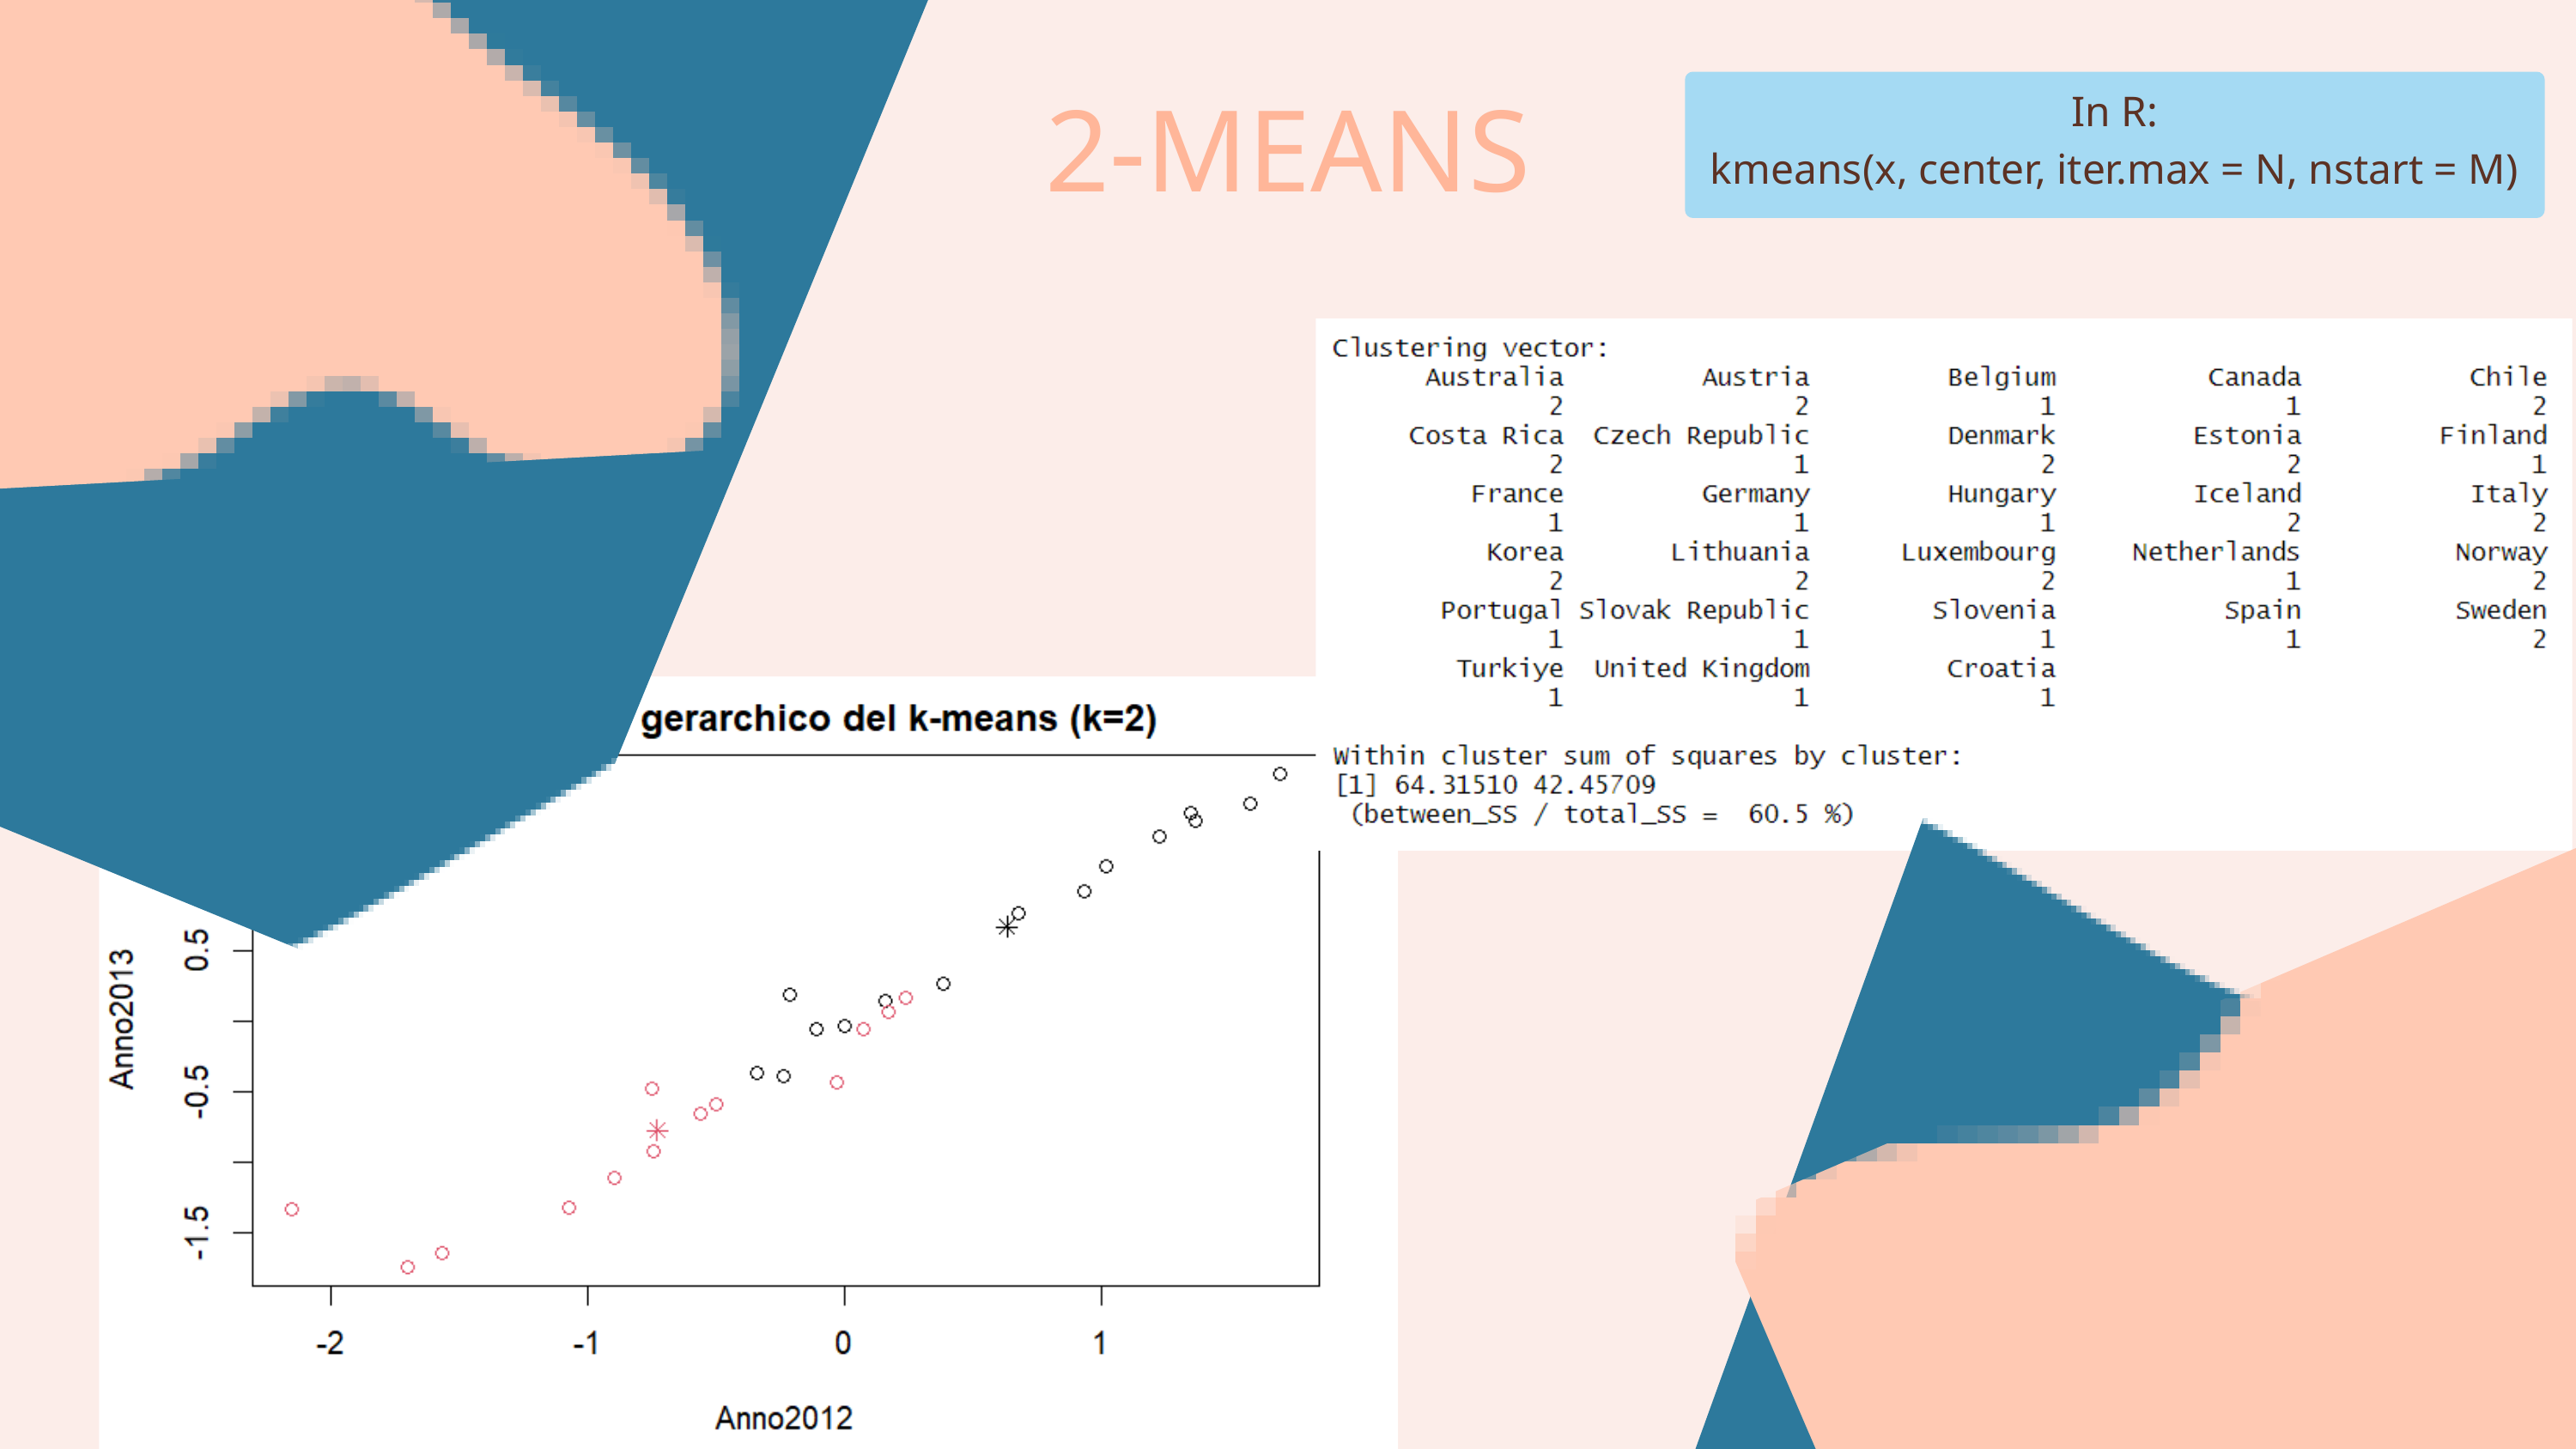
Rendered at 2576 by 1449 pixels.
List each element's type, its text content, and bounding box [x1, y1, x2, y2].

text_box [1790, 415, 2576, 1185]
text_box [0, 449, 744, 1034]
text_box [1315, 318, 2573, 851]
text_box 2-MEANS [293, 73, 1680, 215]
text_box [99, 676, 1399, 1449]
text_box [734, 0, 928, 73]
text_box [1685, 71, 2545, 219]
text_box [1695, 1298, 1815, 1449]
text_box [745, 215, 841, 419]
text_box [1716, 847, 2576, 1449]
text_box [0, 0, 758, 489]
